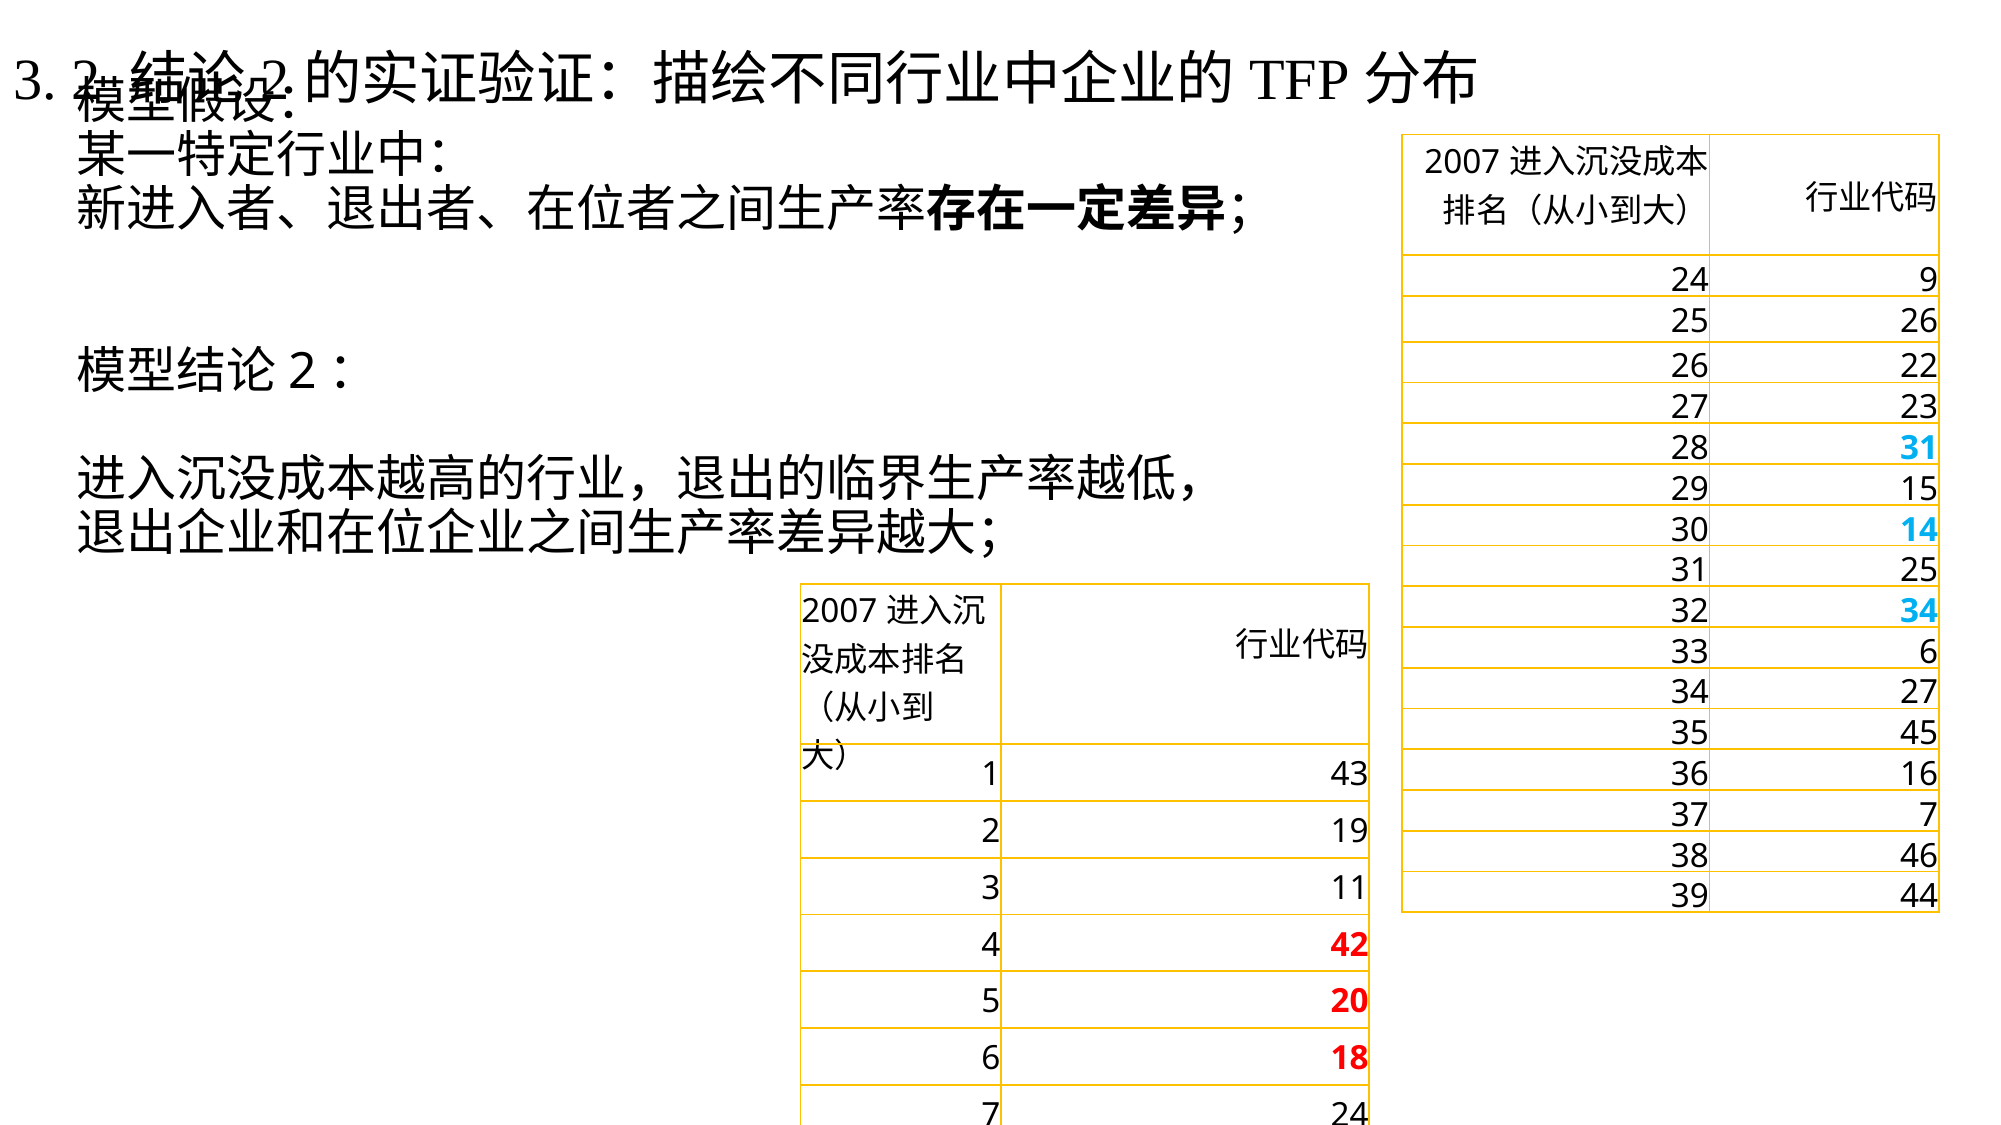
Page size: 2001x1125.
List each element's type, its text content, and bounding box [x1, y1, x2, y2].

table_cell 38 [1403, 832, 1709, 871]
table_cell 36 [1403, 750, 1709, 789]
table_header 行业代码 [1710, 135, 1938, 254]
table_cell 6 [801, 1029, 1000, 1084]
table_cell 9 [1710, 256, 1938, 295]
table_cell 4 [801, 915, 1000, 970]
table_cell 46 [1710, 832, 1938, 871]
table_cell 15 [1710, 465, 1938, 504]
table_cell 7 [801, 1086, 1000, 1125]
table_cell 42 [1002, 915, 1368, 970]
table_cell 31 [1403, 546, 1709, 585]
table_cell 6 [1710, 628, 1938, 667]
table_cell 5 [801, 972, 1000, 1027]
title 模型假设： 某一特定行业中： 新进入者、退出者、在位者之间生产率存在一定差异； 模型结论2： 进入沉没成本越高的行业，退出的临界生产率越低， 退出企业和在位企业之间生产率差异越大； [61, 119, 1258, 702]
table_cell 27 [1710, 669, 1938, 708]
table_cell 16 [1710, 750, 1938, 789]
table_cell 43 [1002, 745, 1368, 800]
table_cell 35 [1403, 709, 1709, 748]
table_cell 7 [1710, 791, 1938, 830]
table_cell 14 [1710, 506, 1938, 545]
table_cell 24 [1002, 1086, 1368, 1125]
table_cell 30 [1403, 506, 1709, 545]
table_cell 11 [1002, 859, 1368, 914]
table_cell 44 [1710, 872, 1938, 911]
table_cell 23 [1710, 383, 1938, 422]
table_cell 34 [1403, 669, 1709, 708]
table_cell 37 [1403, 791, 1709, 830]
table_cell 28 [1403, 424, 1709, 463]
table_cell 34 [1710, 587, 1938, 626]
table_cell 25 [1403, 297, 1709, 341]
table_cell 24 [1403, 256, 1709, 295]
table_cell 32 [1403, 587, 1709, 626]
table_cell 19 [1002, 802, 1368, 857]
table_header 2007进入沉没成本排名（从小到大） [801, 585, 1000, 743]
table_cell 39 [1403, 872, 1709, 911]
table_cell 18 [1002, 1029, 1368, 1084]
table_cell 25 [1710, 546, 1938, 585]
table_cell 22 [1710, 343, 1938, 382]
table_cell 20 [1002, 972, 1368, 1027]
table_cell 26 [1403, 343, 1709, 382]
table_header 行业代码 [1002, 585, 1368, 743]
table_header 2007进入沉没成本排名（从小到大） [1403, 135, 1709, 254]
table_cell 45 [1710, 709, 1938, 748]
table_cell 26 [1710, 297, 1938, 341]
table_cell 29 [1403, 465, 1709, 504]
table_cell 33 [1403, 628, 1709, 667]
table_cell 31 [1710, 424, 1938, 463]
table_cell 27 [1403, 383, 1709, 422]
table_cell 1 [801, 745, 1000, 800]
text_box 3. 2 结论2的实证验证：描绘不同行业中企业的TFP分布 [0, 33, 1495, 119]
table_cell 2 [801, 802, 1000, 857]
table_cell 3 [801, 859, 1000, 914]
